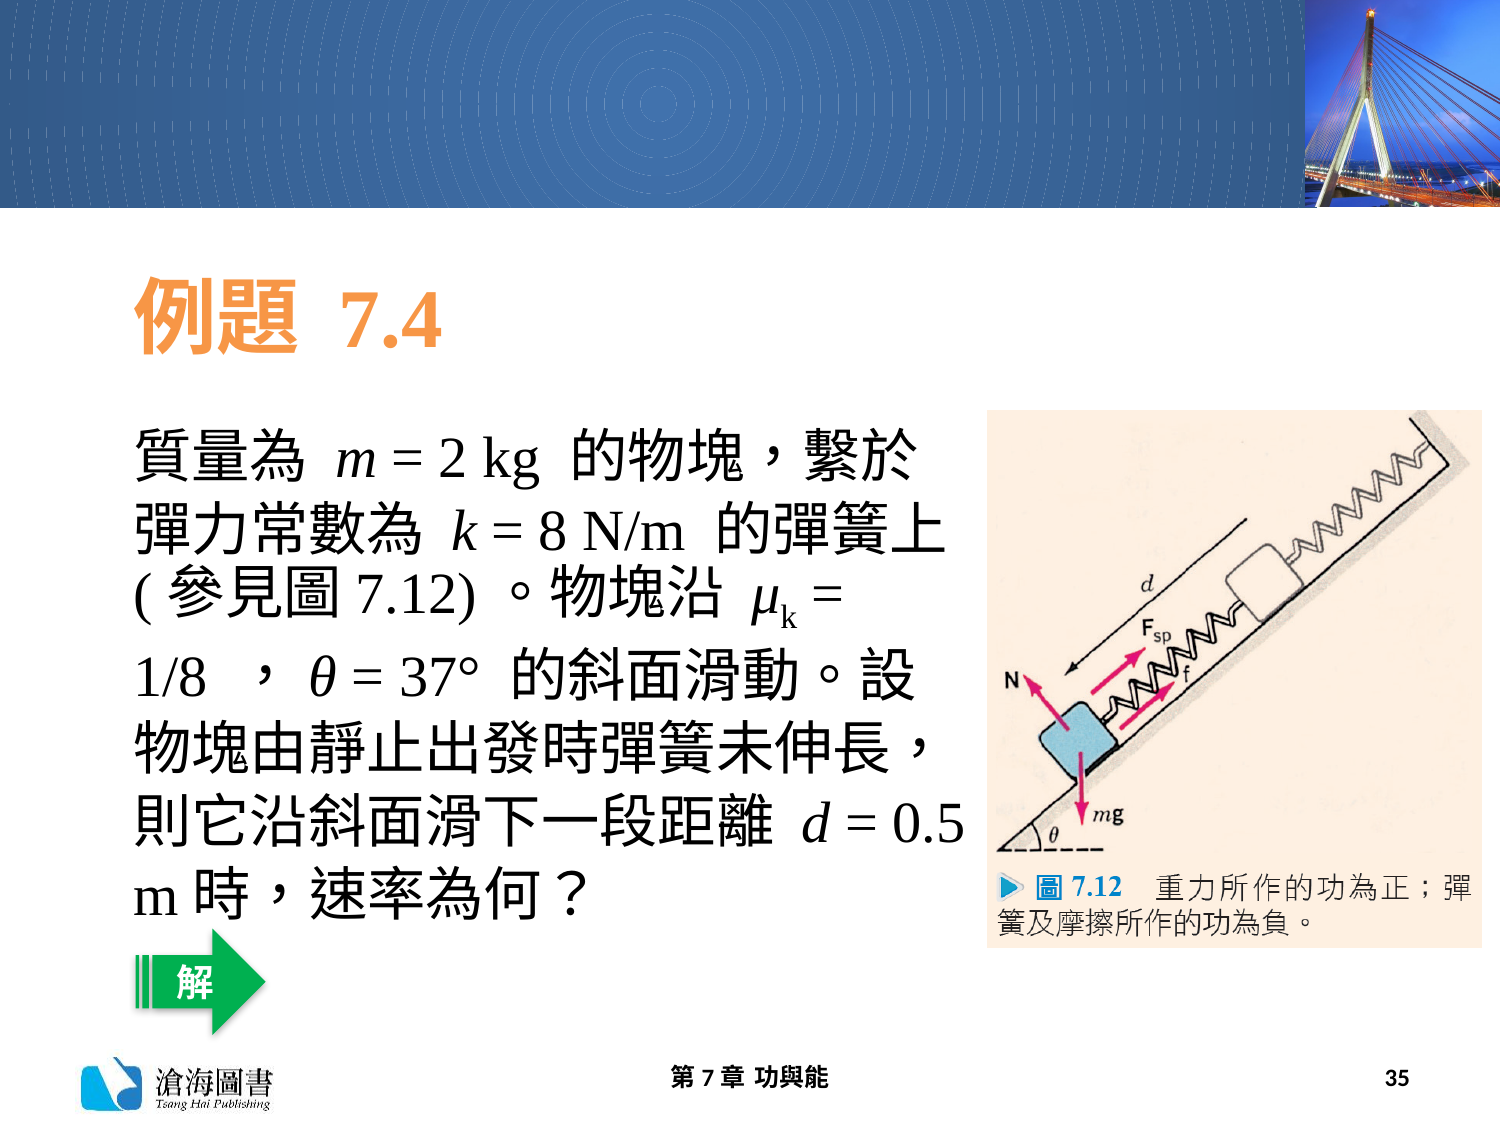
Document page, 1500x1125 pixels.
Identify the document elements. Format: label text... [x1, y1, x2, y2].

list 質量為 m = 2 kg 的物塊，繫於彈力常數為 k = 8 N/m 的彈簧上(參見圖7.12)。物塊沿 μk = 1/8 ，θ = 37° 的斜面滑動。設物塊由靜止出發時彈簧未伸長，則它沿斜面滑下一段距離 d = 0.5 m時，速率為何？ [118, 408, 988, 1024]
text_box 解 [152, 928, 266, 1035]
title 例題 7.4 [118, 256, 1394, 386]
picture [75, 1049, 274, 1118]
picture [1305, 0, 1500, 207]
slide_number 35 [1074, 1046, 1425, 1107]
picture [987, 410, 1482, 949]
text_box 解 [142, 955, 149, 1009]
text_box 解 [135, 955, 140, 1009]
footer 第7章 功與能 [512, 1046, 988, 1107]
